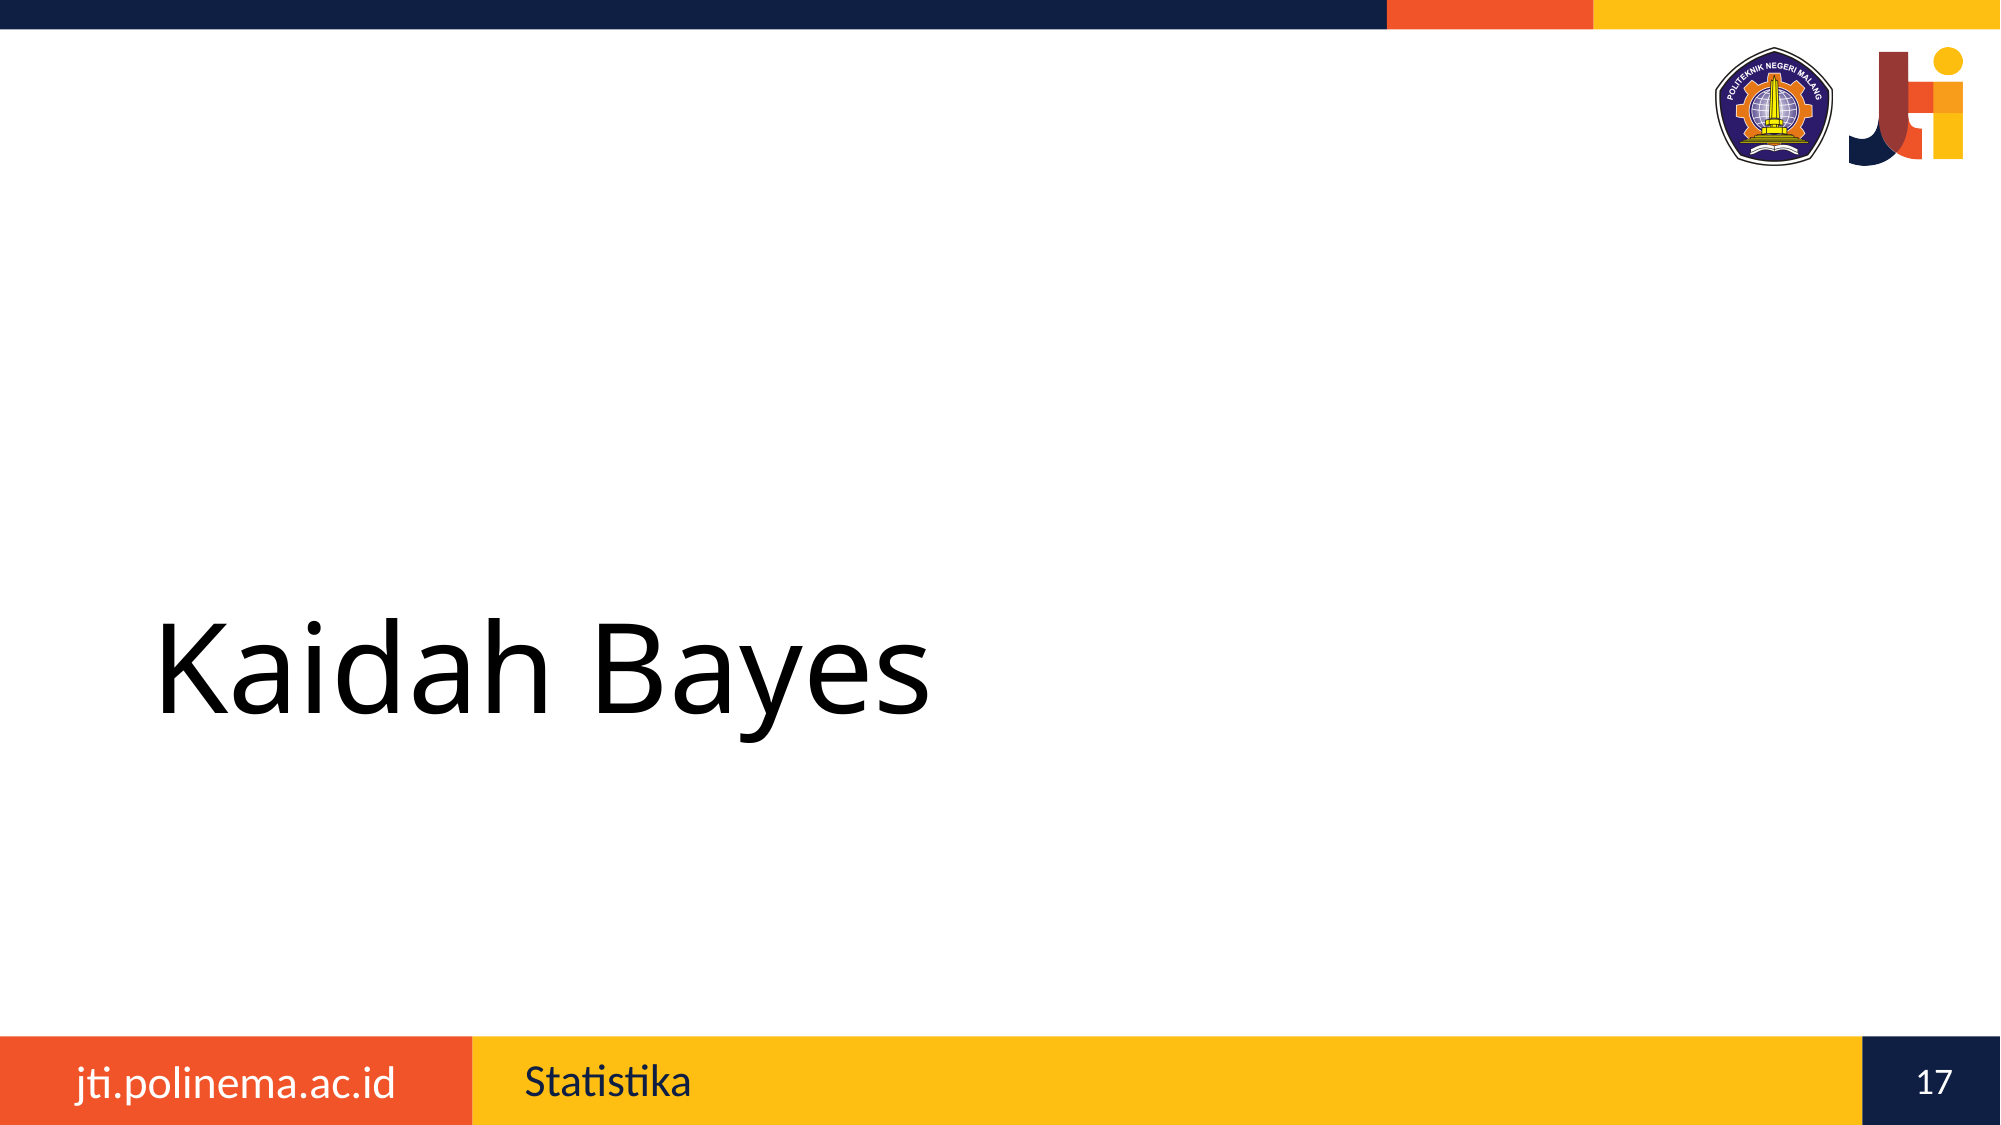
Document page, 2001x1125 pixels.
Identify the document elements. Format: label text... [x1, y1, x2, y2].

picture [1715, 47, 1833, 166]
slide_number 17 [1888, 1049, 1980, 1110]
title Kaidah Bayes [136, 280, 1862, 749]
